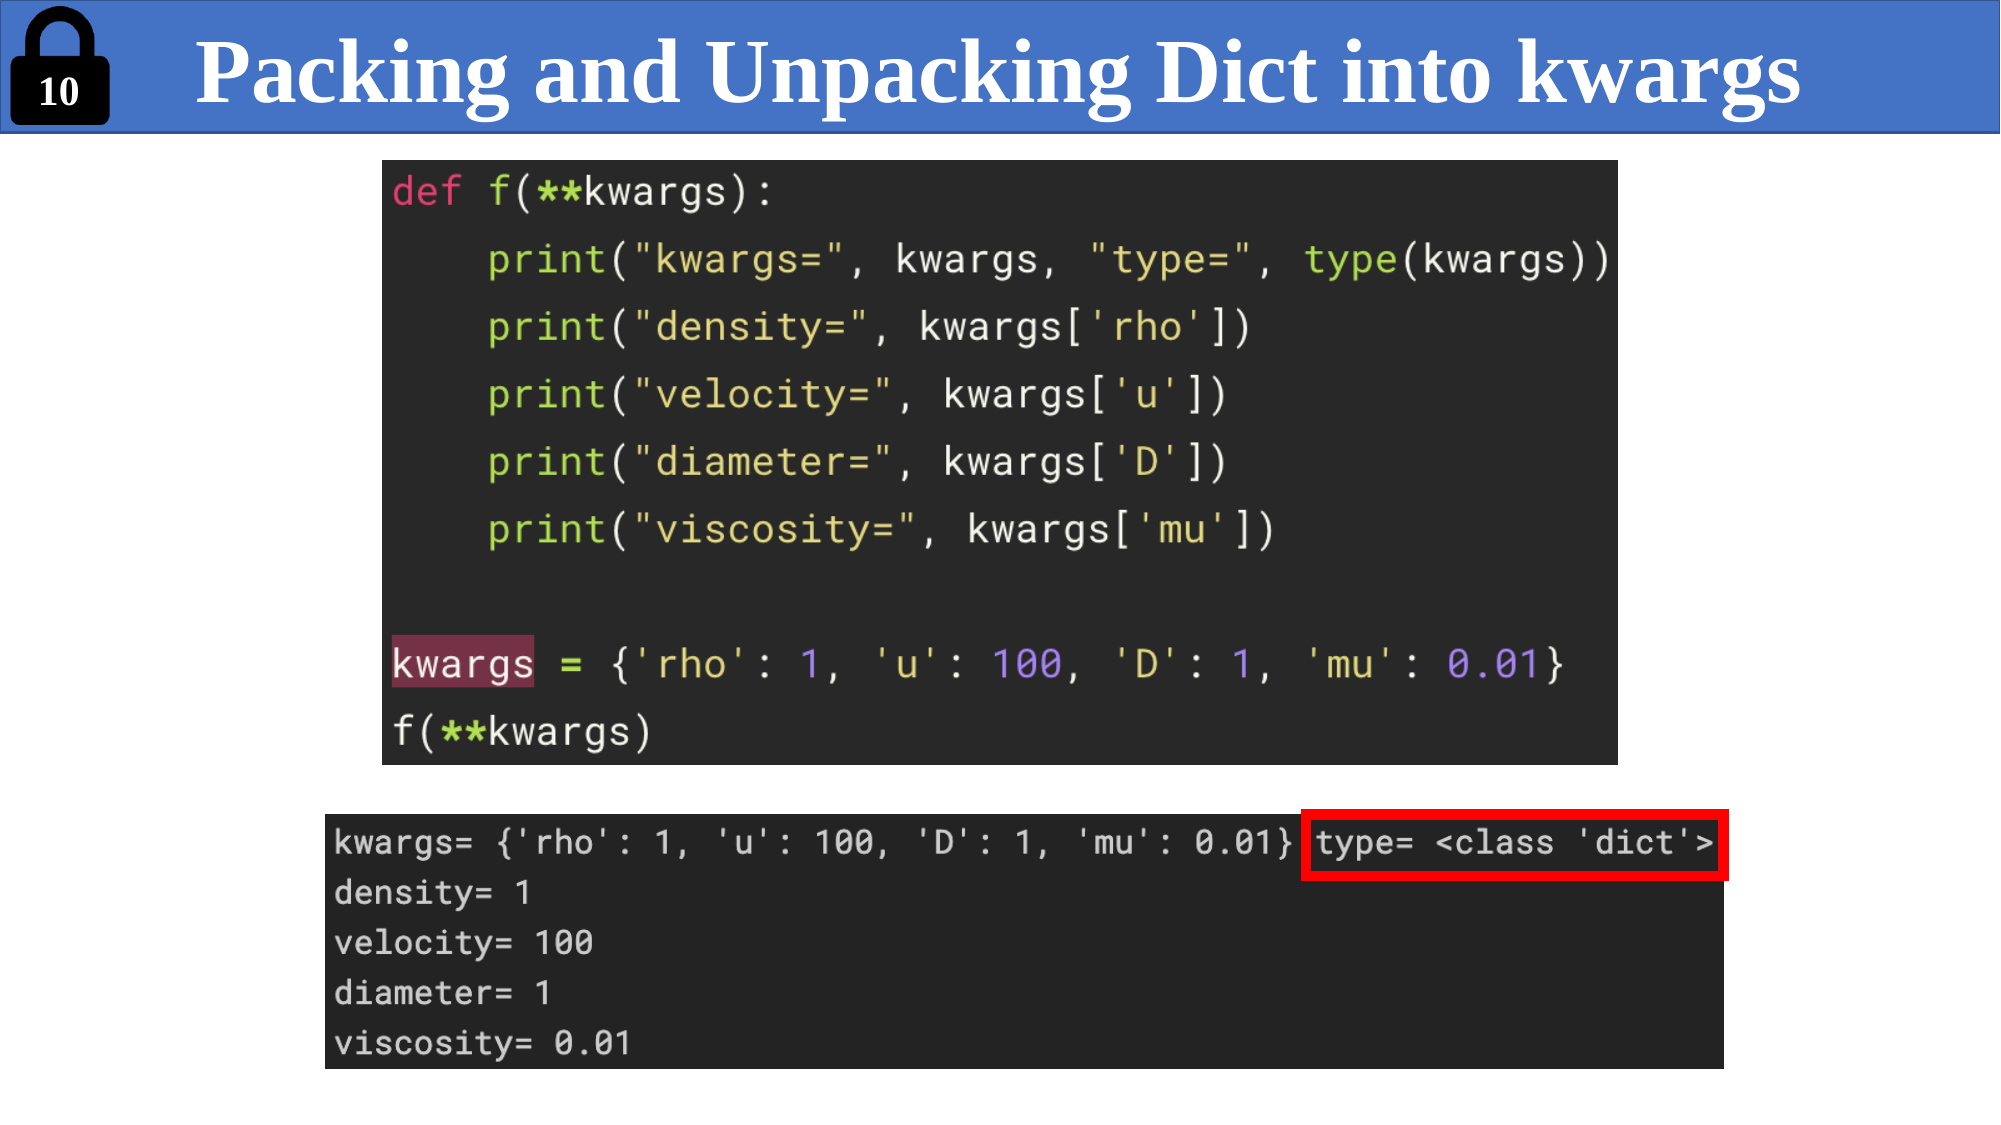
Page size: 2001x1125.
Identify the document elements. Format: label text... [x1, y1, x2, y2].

picture [325, 814, 1724, 1069]
text_box Packing and Unpacking Dict into kwargs [0, 0, 2000, 134]
picture [0, 6, 119, 125]
picture [382, 160, 1618, 765]
